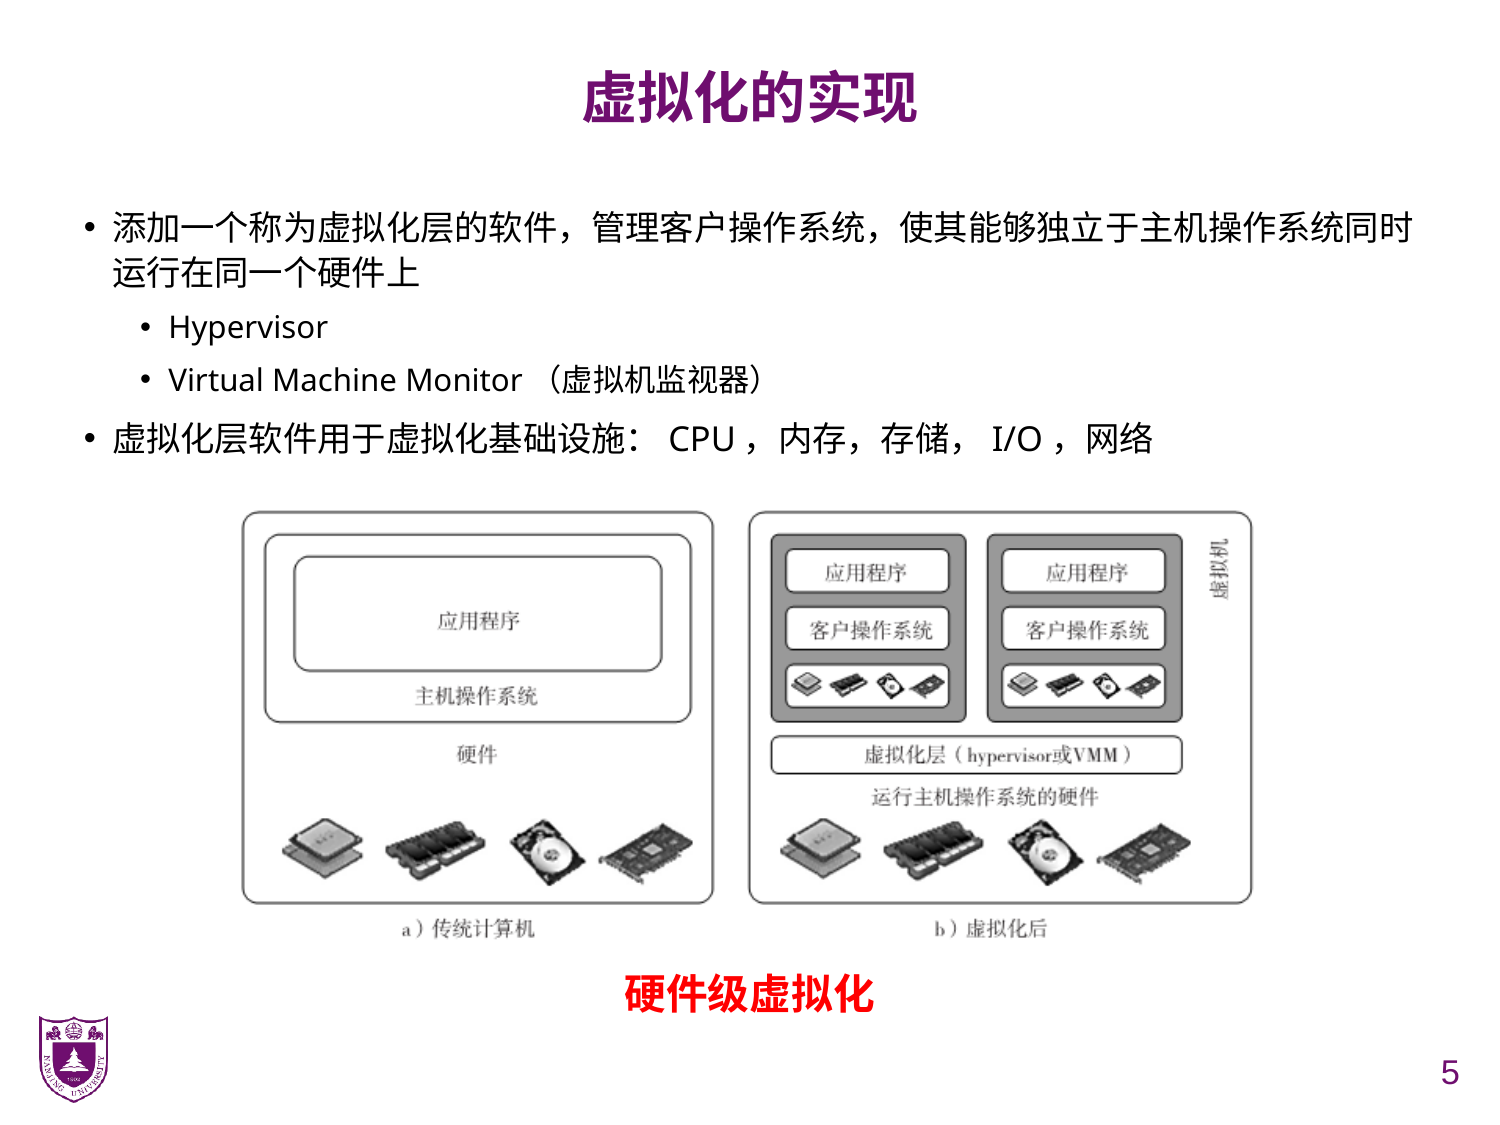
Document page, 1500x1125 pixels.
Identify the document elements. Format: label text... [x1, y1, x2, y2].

picture [39, 1016, 108, 1103]
title 虚拟化的实现 [68, 47, 1431, 154]
picture [201, 478, 1299, 974]
list 添加一个称为虚拟化层的软件，管理客户操作系统，使其能够独立于主机操作系统同时运行在同一个硬件上 Hypervisor Virtual Machine Monitor（虚拟机监视器） 虚拟化层软件用于虚拟化基础设施：CPU，内存，存储，I/O，网络 [68, 194, 1431, 1046]
text_box 硬件级虚拟化 [604, 974, 895, 1026]
slide_number 5 [1370, 1047, 1475, 1095]
